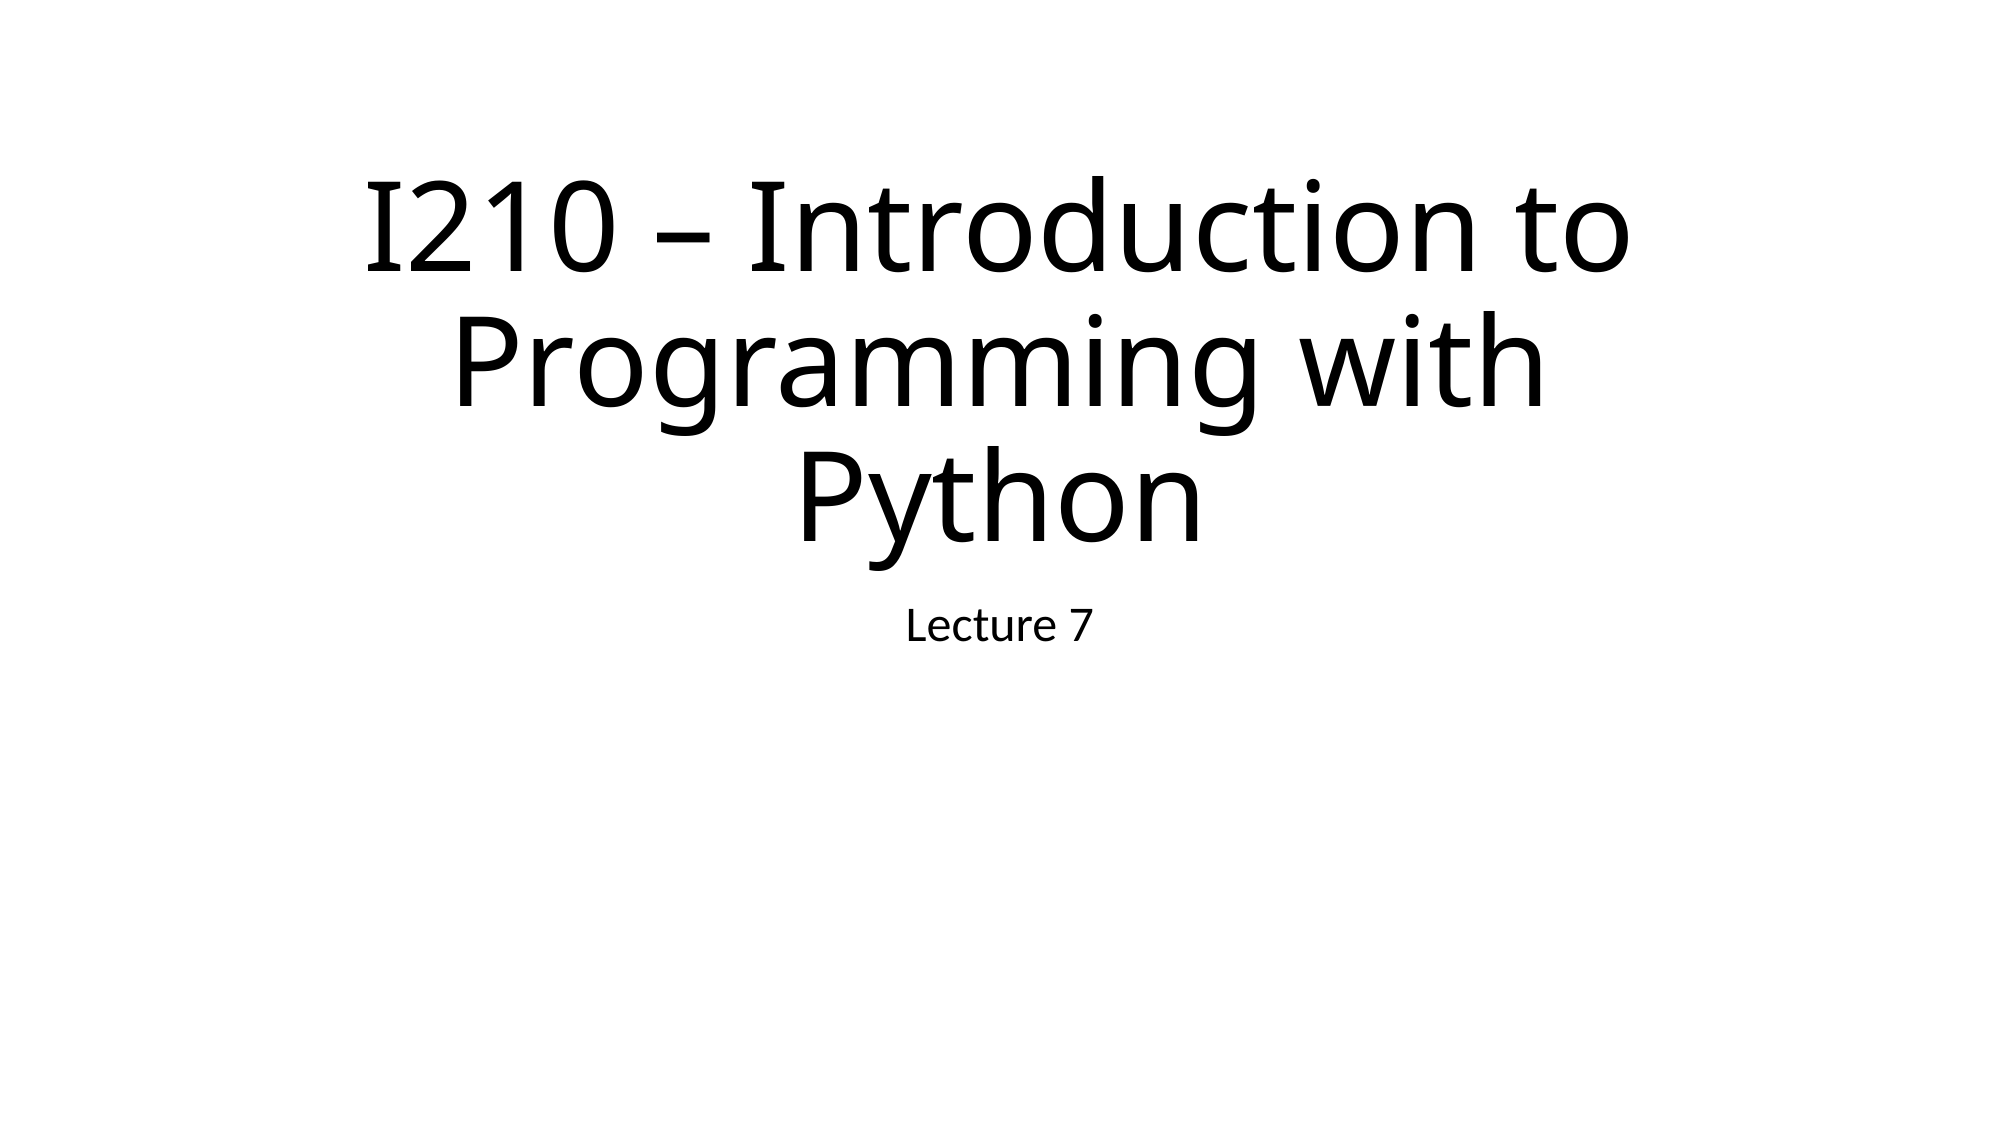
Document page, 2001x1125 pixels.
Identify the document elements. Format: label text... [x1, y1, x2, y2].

subtitle Lecture 7 [249, 590, 1750, 863]
title I210 – Introduction to Programming with Python [249, 184, 1750, 576]
